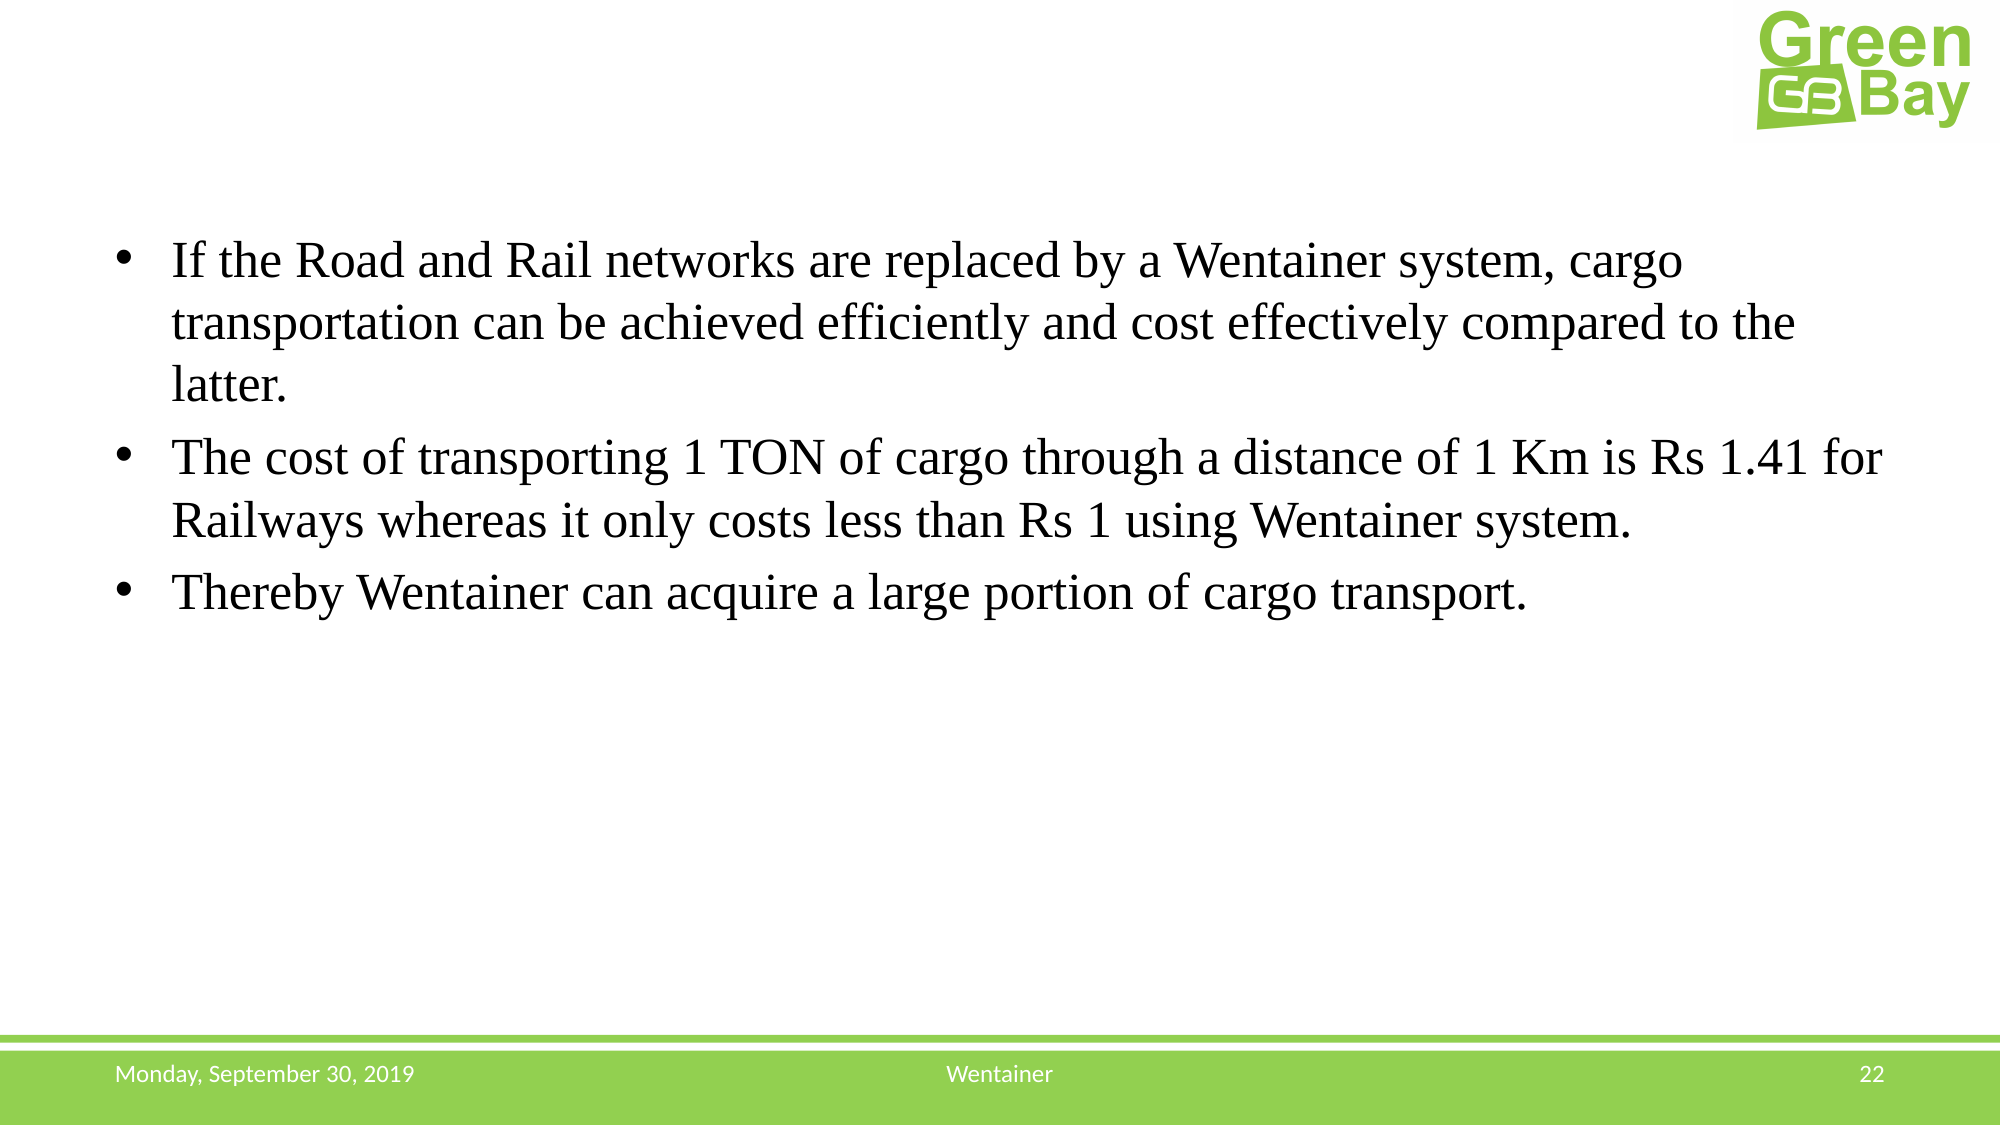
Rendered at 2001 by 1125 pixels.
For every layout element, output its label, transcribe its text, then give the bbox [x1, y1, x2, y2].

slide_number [99, 1042, 567, 1103]
picture [1733, 0, 2000, 143]
slide_number 22 [1433, 1042, 1900, 1103]
footer Wentainer [683, 1042, 1317, 1103]
list If the Road and Rail networks are replaced by a Wentainer system, cargo transportation can be achieved efficiently and cost effectively compared to the latter. The cost of transporting 1 TON of cargo through a distance of 1 Km is Rs 1.41 for Railways whereas it only costs less than Rs 1 using Wentainer system. Thereby Wentainer can acquire a large portion of cargo transport. [99, 217, 1900, 960]
